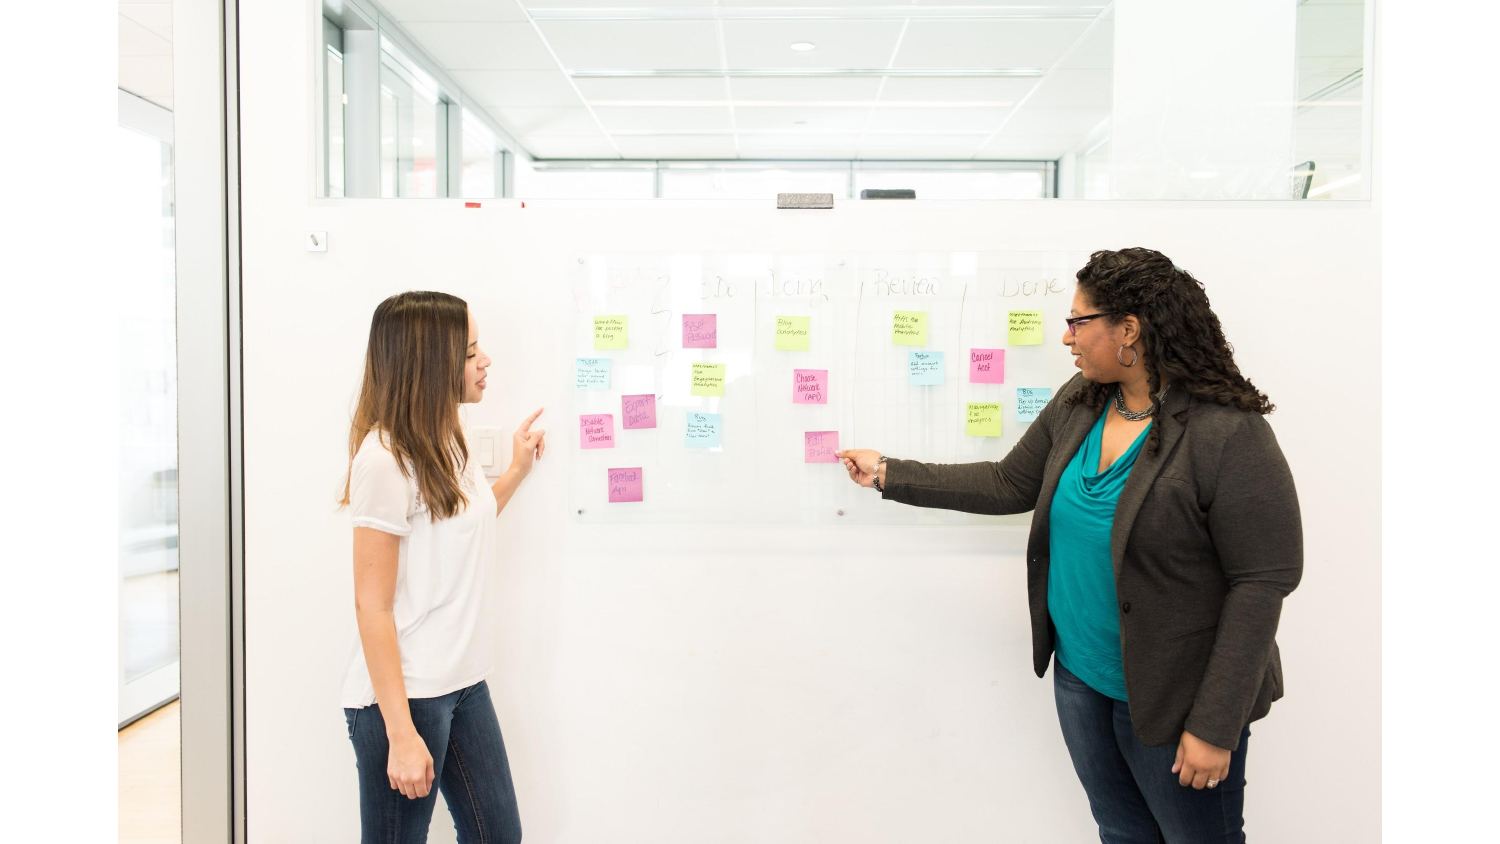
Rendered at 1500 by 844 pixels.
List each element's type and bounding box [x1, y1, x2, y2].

picture [117, 0, 1383, 844]
